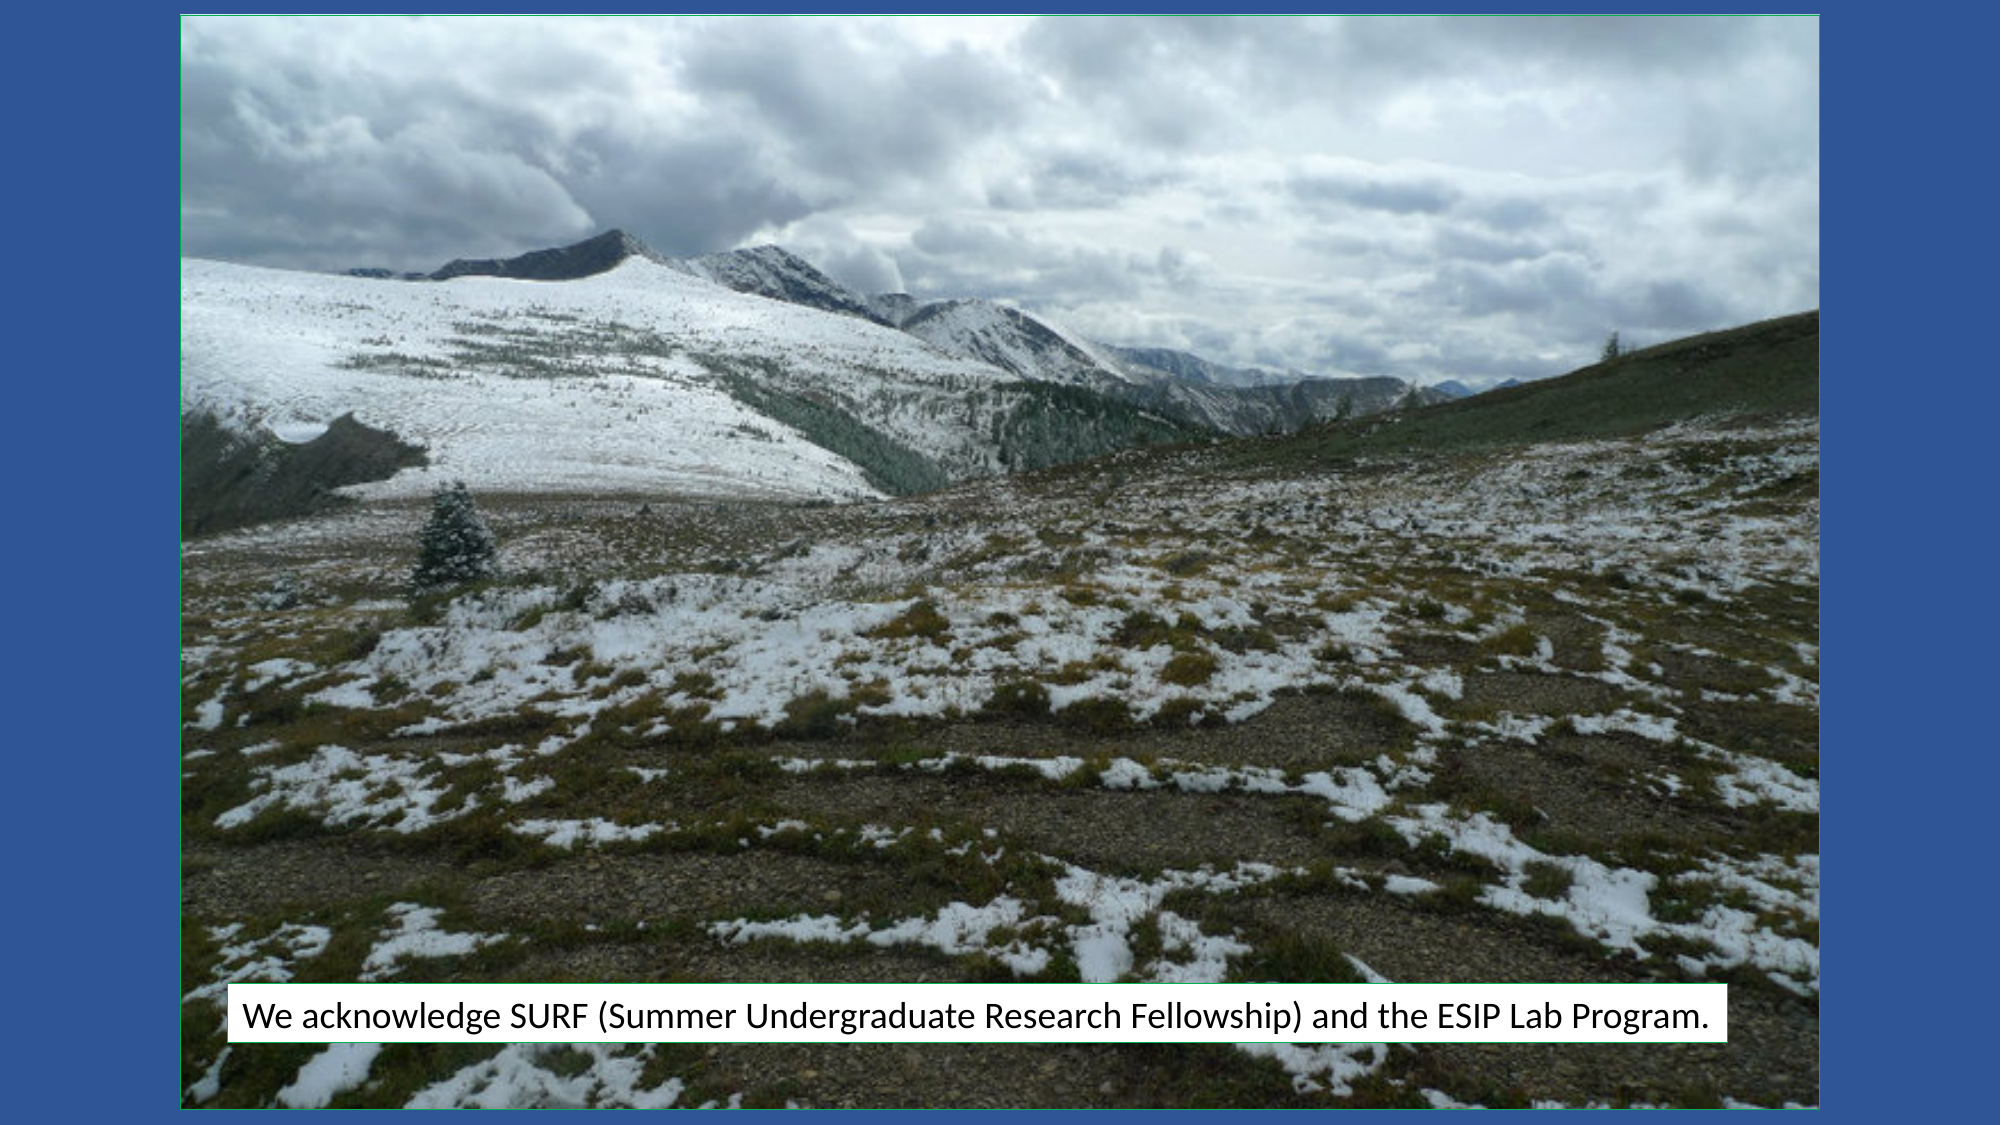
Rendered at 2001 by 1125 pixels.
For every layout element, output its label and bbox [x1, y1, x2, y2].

picture [180, 14, 1820, 1110]
